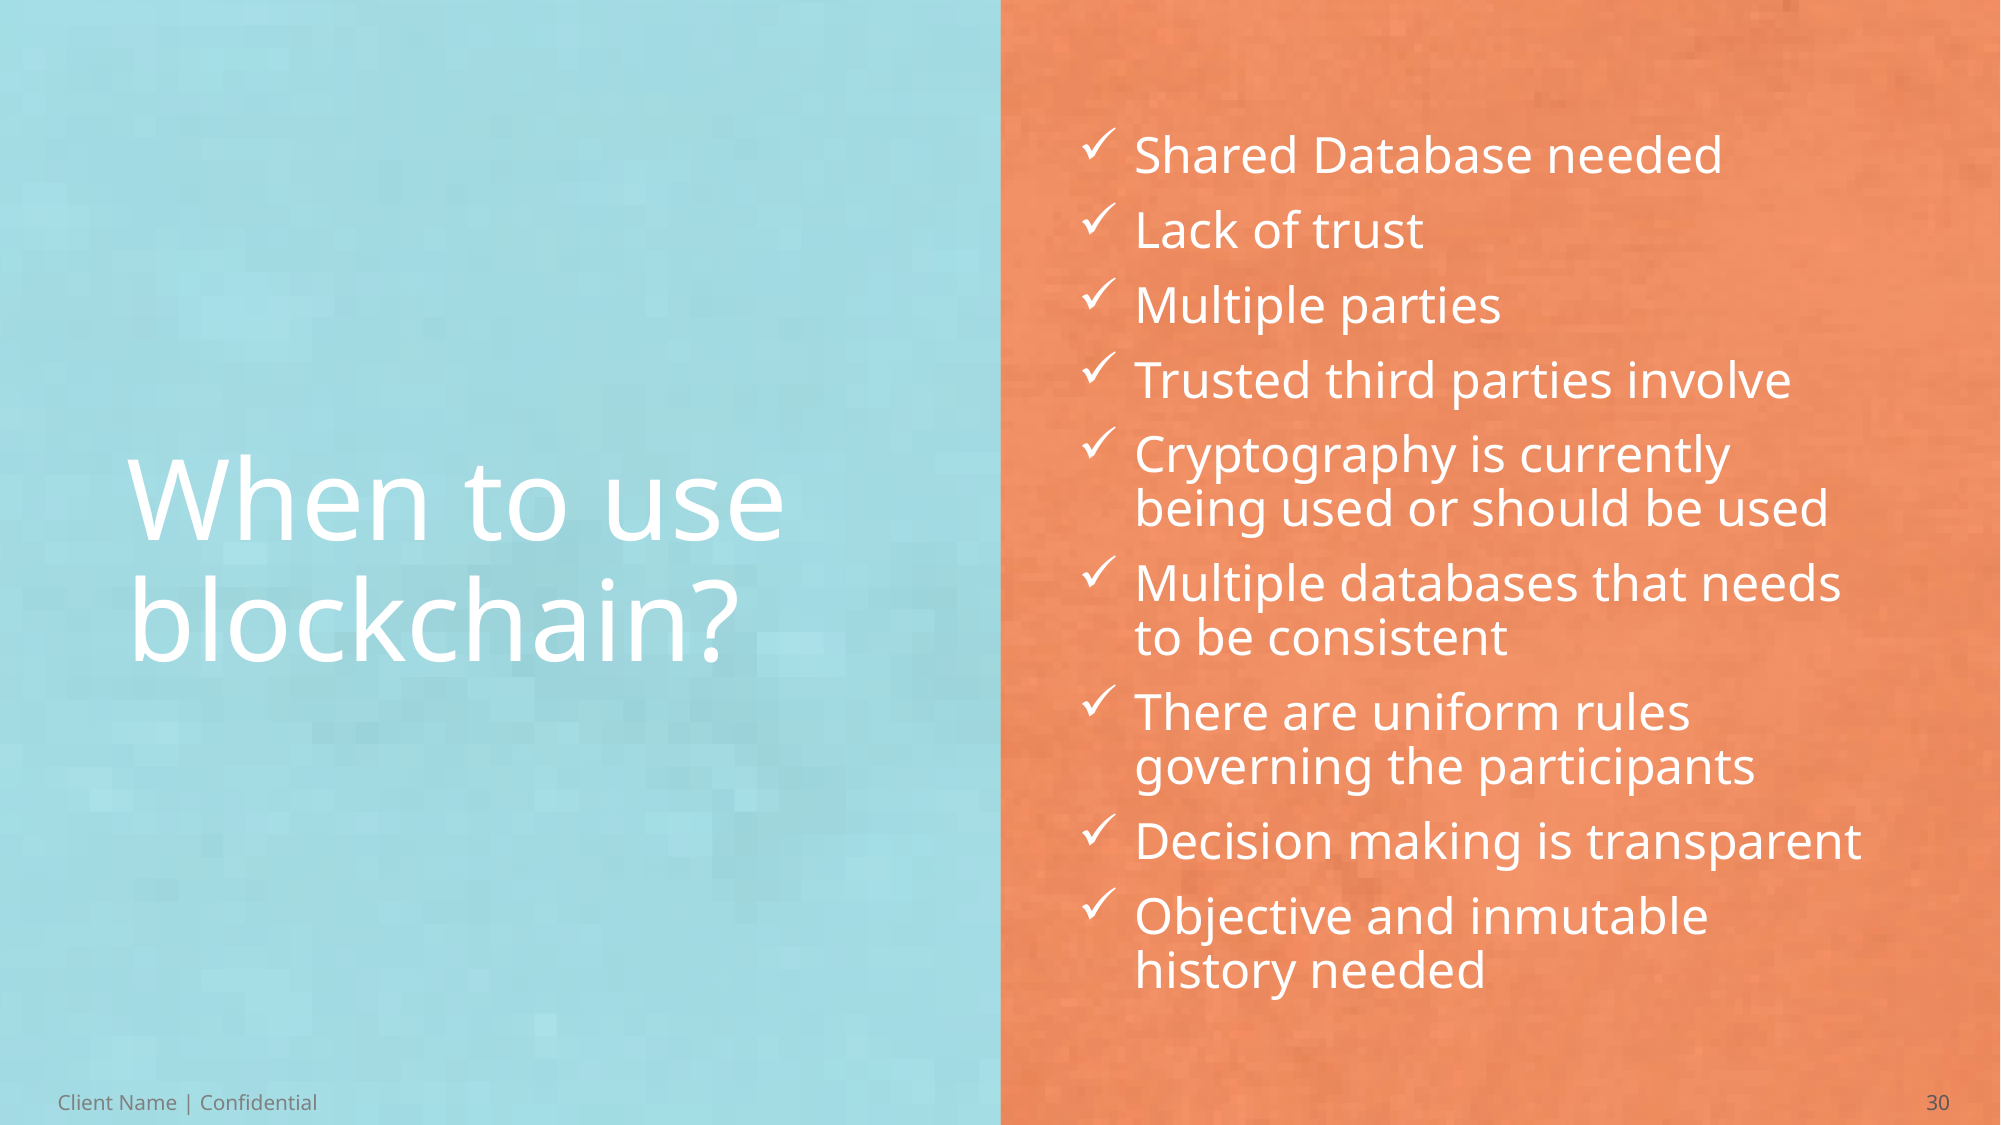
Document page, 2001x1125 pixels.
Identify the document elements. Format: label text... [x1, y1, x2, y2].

title When to use blockchain? [51, 56, 1003, 1074]
list Shared Database needed Lack of trust Multiple parties Trusted third parties involve Cryptography is currently being used or should be used Multiple databases that needs to be consistent There are uniform rules governing the participants Decision making is transparent Objective and inmutable history needed [1003, 56, 1949, 1074]
text_box [1343, 479, 1494, 630]
picture [0, 0, 2001, 1125]
